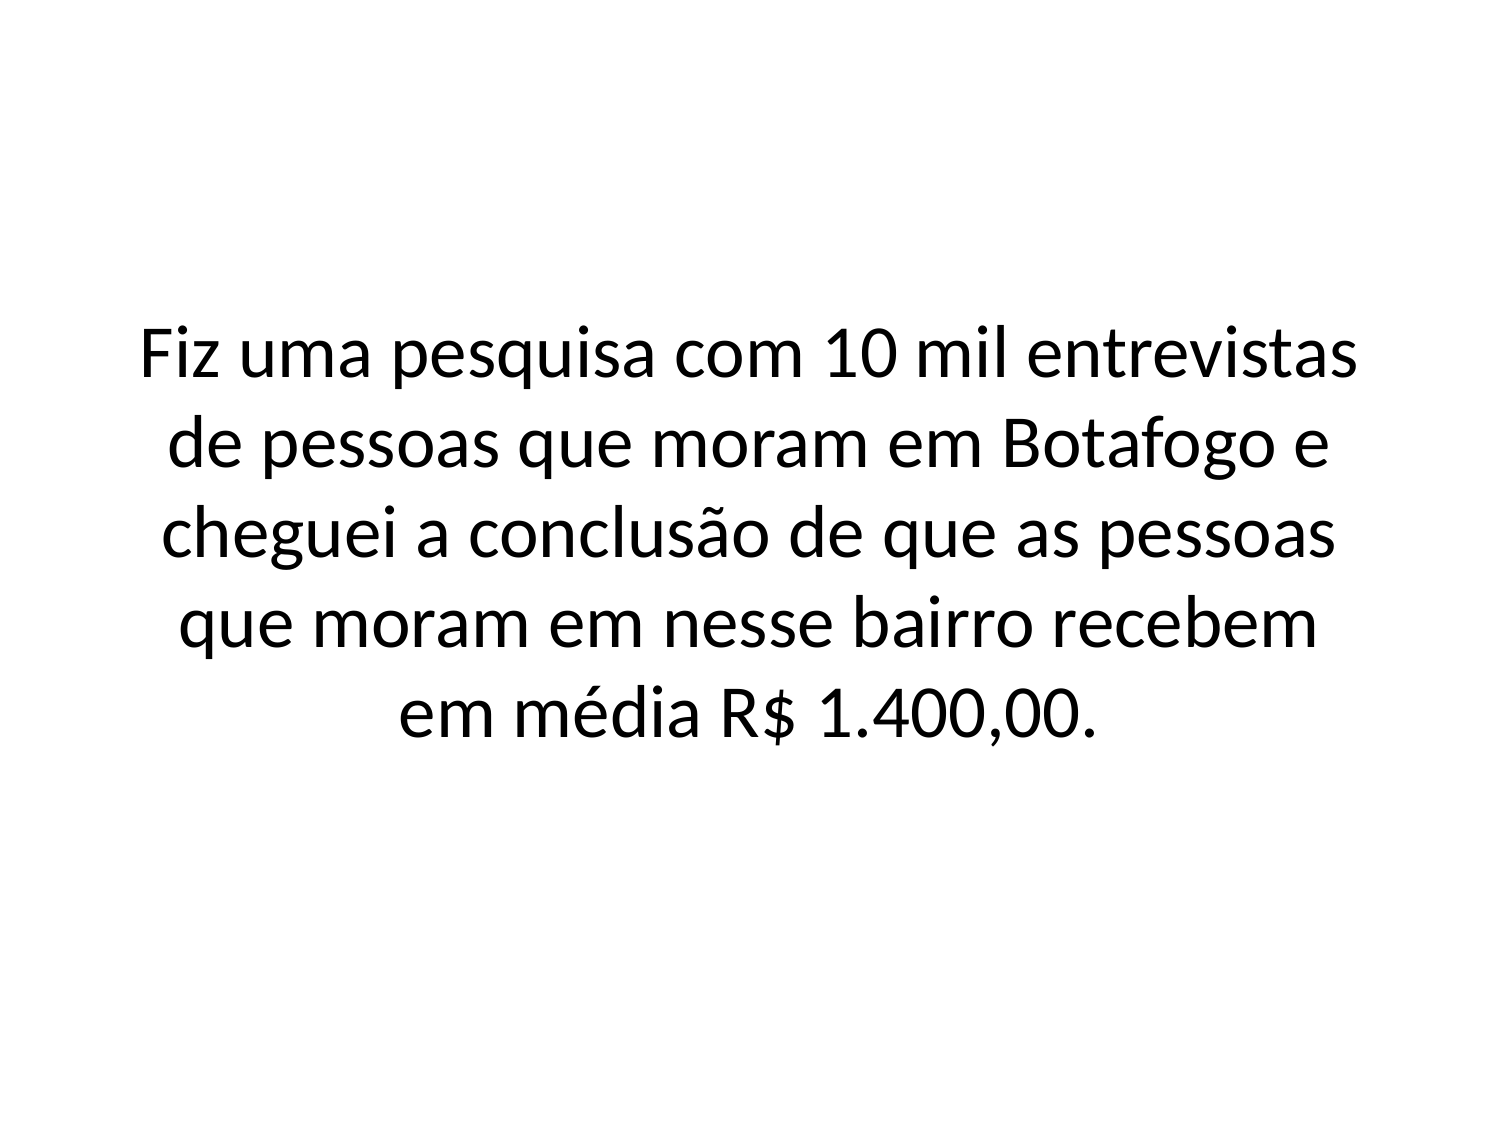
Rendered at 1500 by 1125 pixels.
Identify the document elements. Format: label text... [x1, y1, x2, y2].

title Fiz uma pesquisa com 10 mil entrevistas de pessoas que moram em Botafogo e cheguei a conclusão de que as pessoas que moram em nesse bairro recebem em média R$ 1.400,00. [112, 338, 1388, 717]
